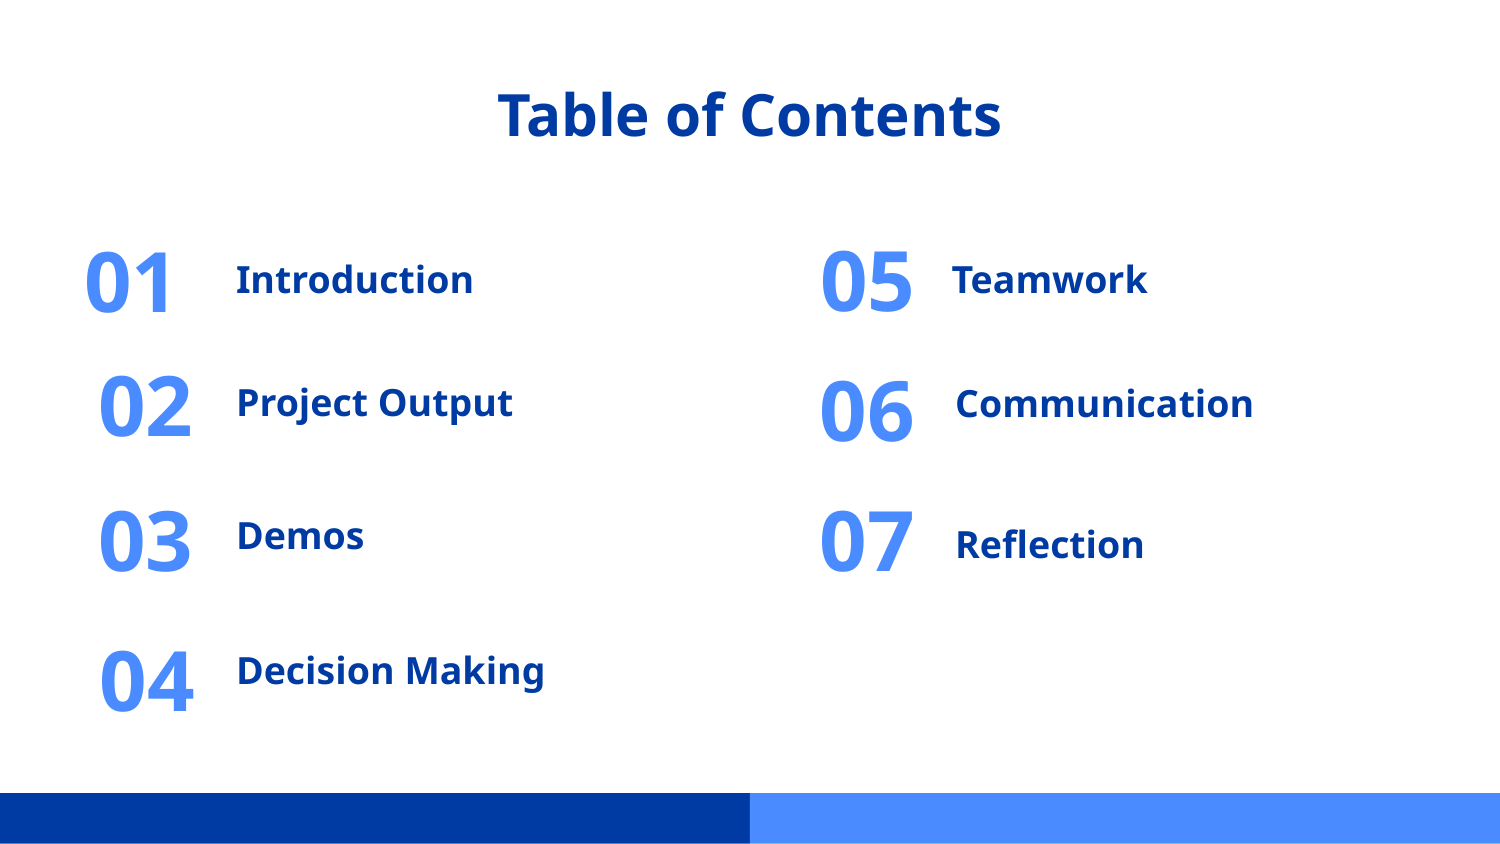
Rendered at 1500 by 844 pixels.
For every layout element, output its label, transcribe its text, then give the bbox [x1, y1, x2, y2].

text_box 04 [0, 600, 211, 755]
text_box Communication [940, 364, 1293, 428]
text_box Project Output [221, 364, 618, 428]
text_box 07 [685, 460, 930, 616]
text_box Demos [221, 497, 687, 561]
title 01 [13, 201, 195, 356]
text_box 05 [749, 201, 931, 356]
title Introduction [221, 240, 574, 304]
text_box Teamwork [936, 240, 1324, 304]
text_box 02 [27, 325, 209, 461]
text_box 03 [27, 461, 209, 600]
text_box Decision Making [221, 631, 687, 695]
title 06 [685, 330, 931, 486]
text_box Reflection [940, 506, 1293, 570]
title Table of Contents [117, 62, 1383, 157]
